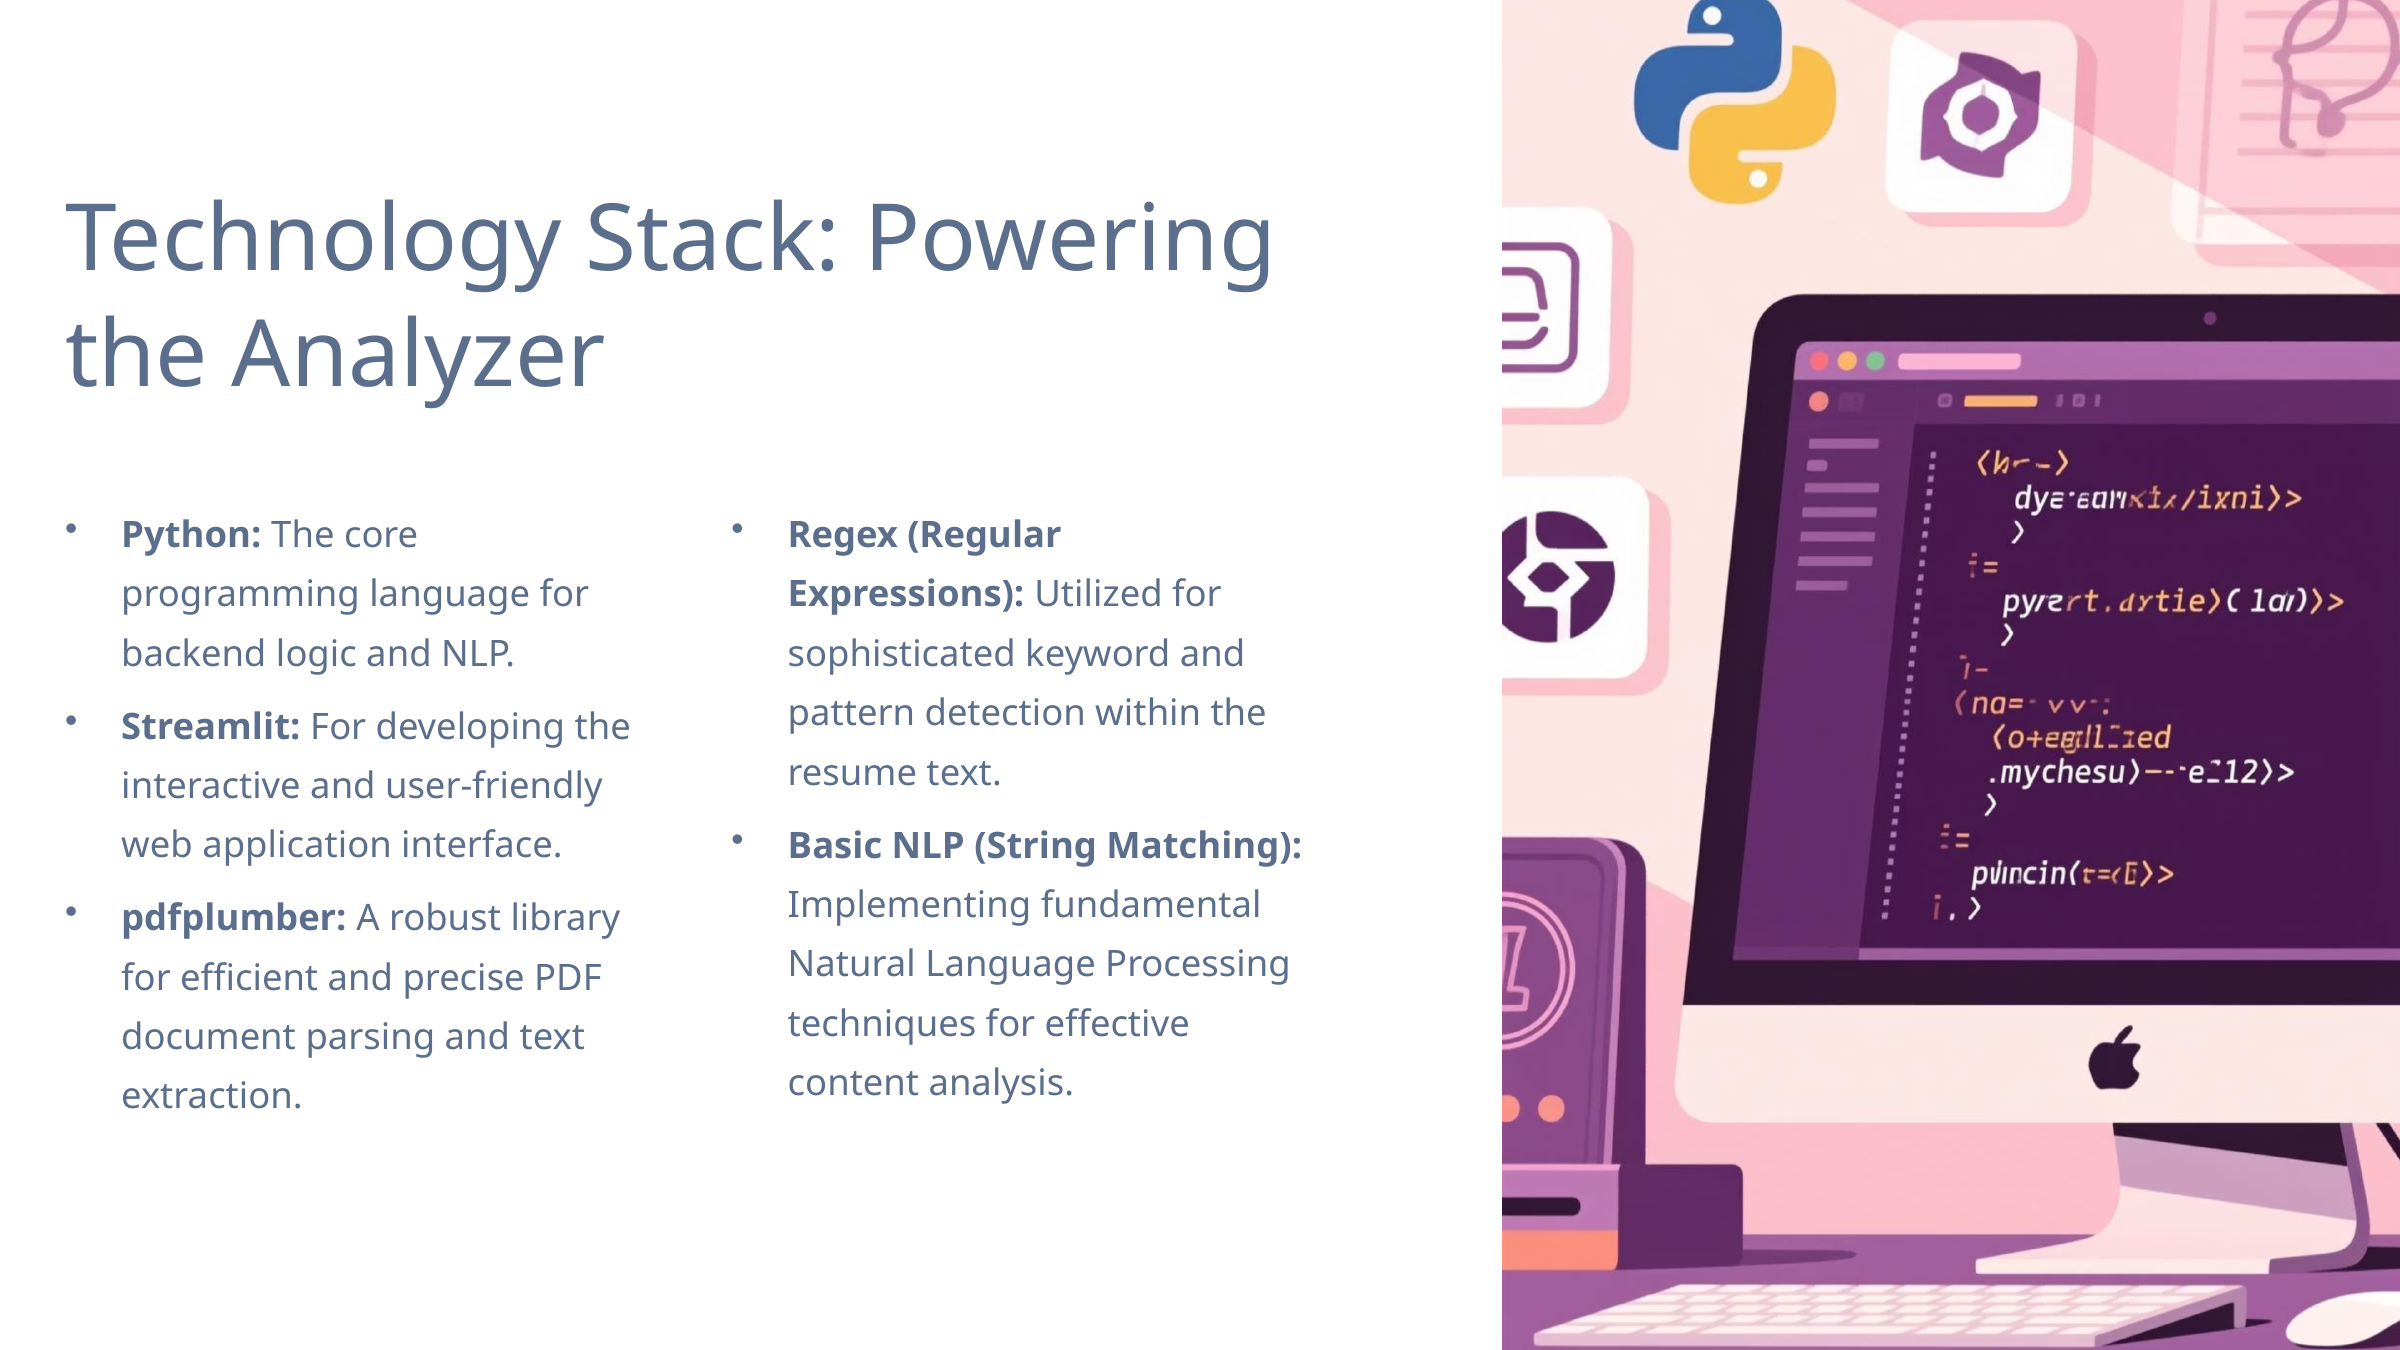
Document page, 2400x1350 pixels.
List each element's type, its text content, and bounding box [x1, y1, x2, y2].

text_box Basic NLP (String Matching): Implementing fundamental Natural Language Processing techniques for effective content analysis. [731, 806, 1306, 1164]
picture [1502, 0, 2400, 1350]
text_box Python: The core programming language for backend logic and NLP. [65, 495, 640, 674]
text_box pdfplumber: A robust library for efficient and precise PDF document parsing and text extraction. [65, 878, 640, 1117]
text_box Streamlit: For developing the interactive and user-friendly web application interface. [65, 686, 640, 866]
text_box Technology Stack: Powering the Analyzer [65, 173, 1305, 407]
text_box Regex (Regular Expressions): Utilized for sophisticated keyword and pattern detection within the resume text. [731, 495, 1306, 793]
